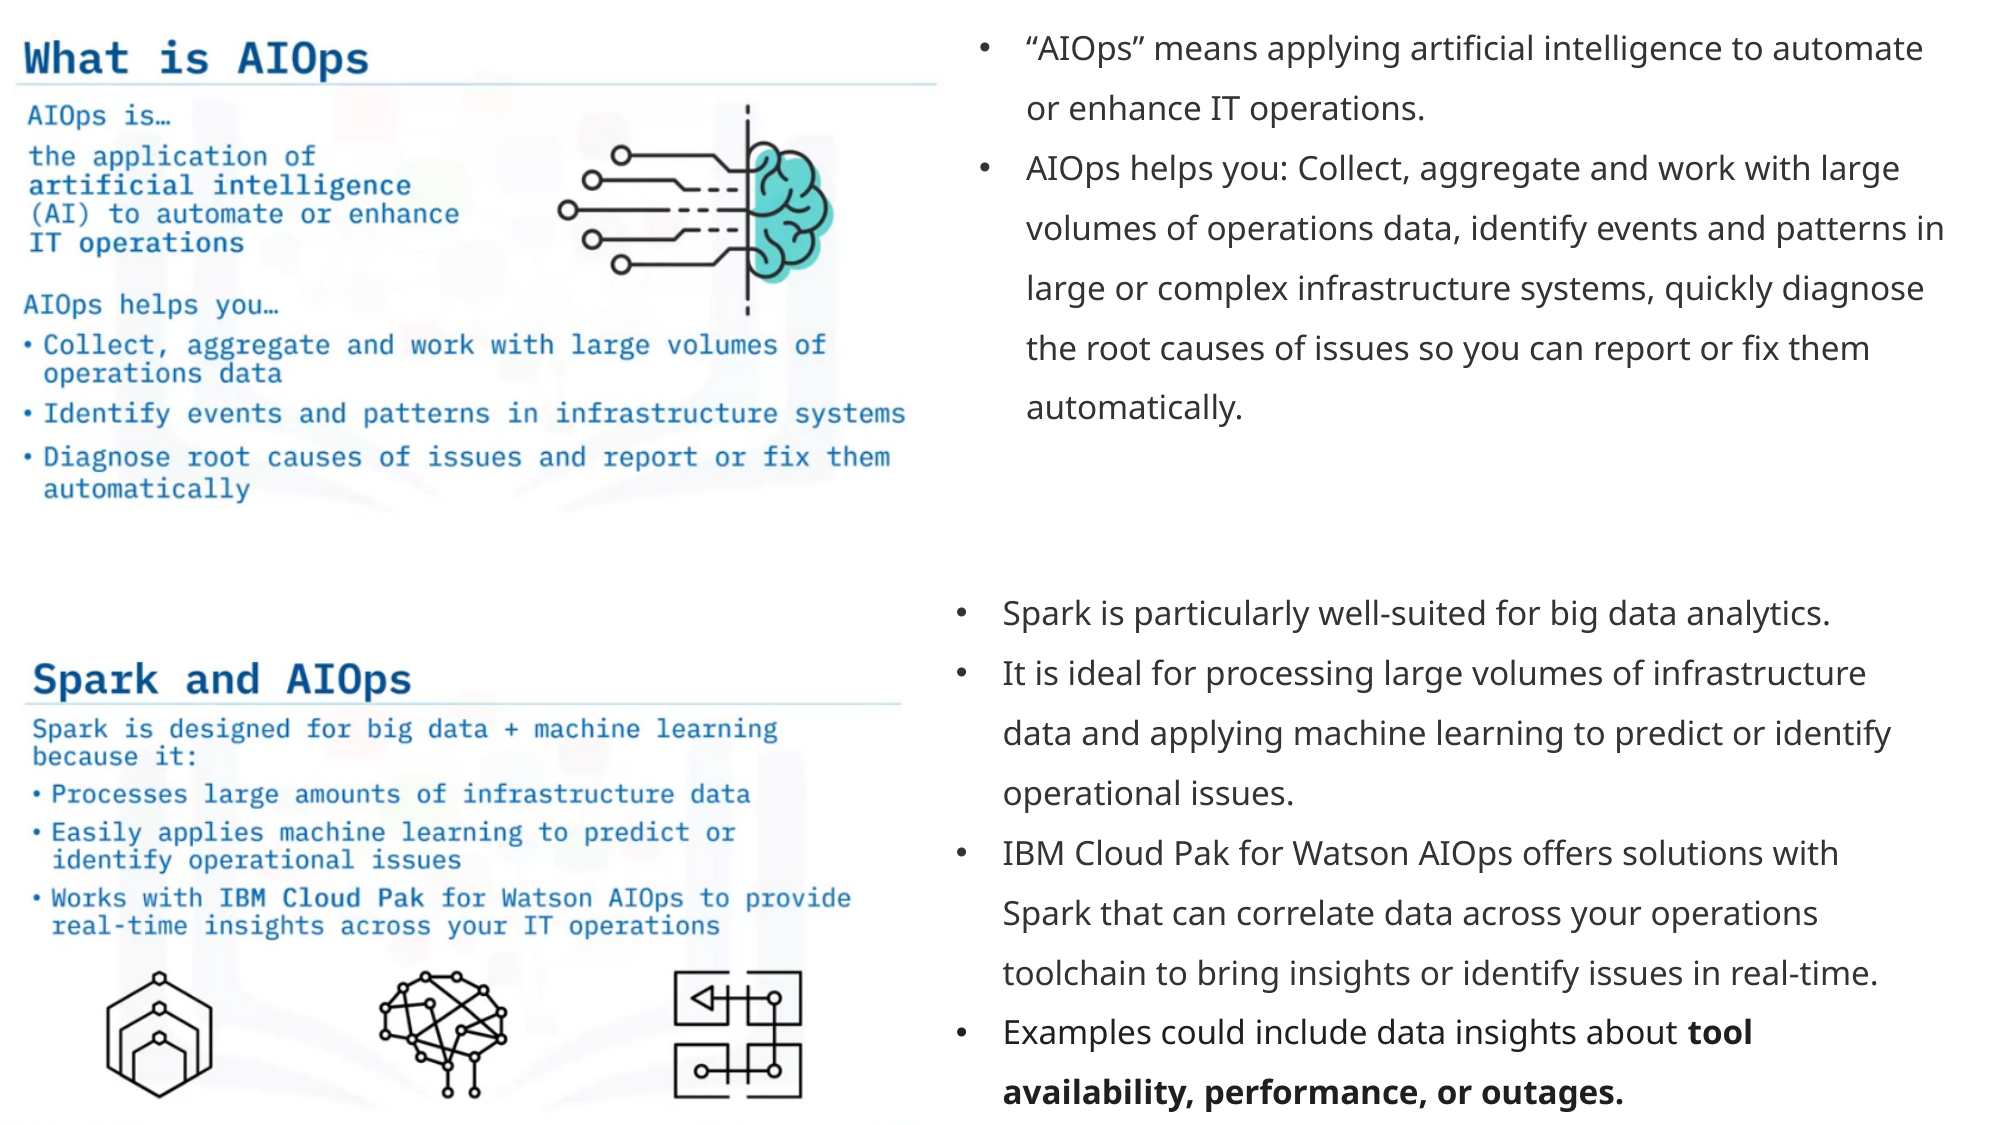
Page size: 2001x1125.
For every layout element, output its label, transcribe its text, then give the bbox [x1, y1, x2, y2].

text_box Spark is particularly well-suited for big data analytics. It is ideal for processing large volumes of infrastructure data and applying machine learning to predict or identify operational issues. IBM Cloud Pak for Watson AIOps offers solutions with Spark that can correlate data across your operations toolchain to bring insights or identify issues in real-time. Examples could include data insights about tool availability, performance, or outages. [941, 565, 1941, 1119]
picture [0, 0, 965, 516]
picture [0, 655, 922, 1125]
text_box “AIOps” means applying artificial intelligence to automate or enhance IT operations. AIOps helps you: Collect, aggregate and work with large volumes of operations data, identify events and patterns in large or complex infrastructure systems, quickly diagnose the root causes of issues so you can report or fix them automatically. [965, 0, 1965, 434]
